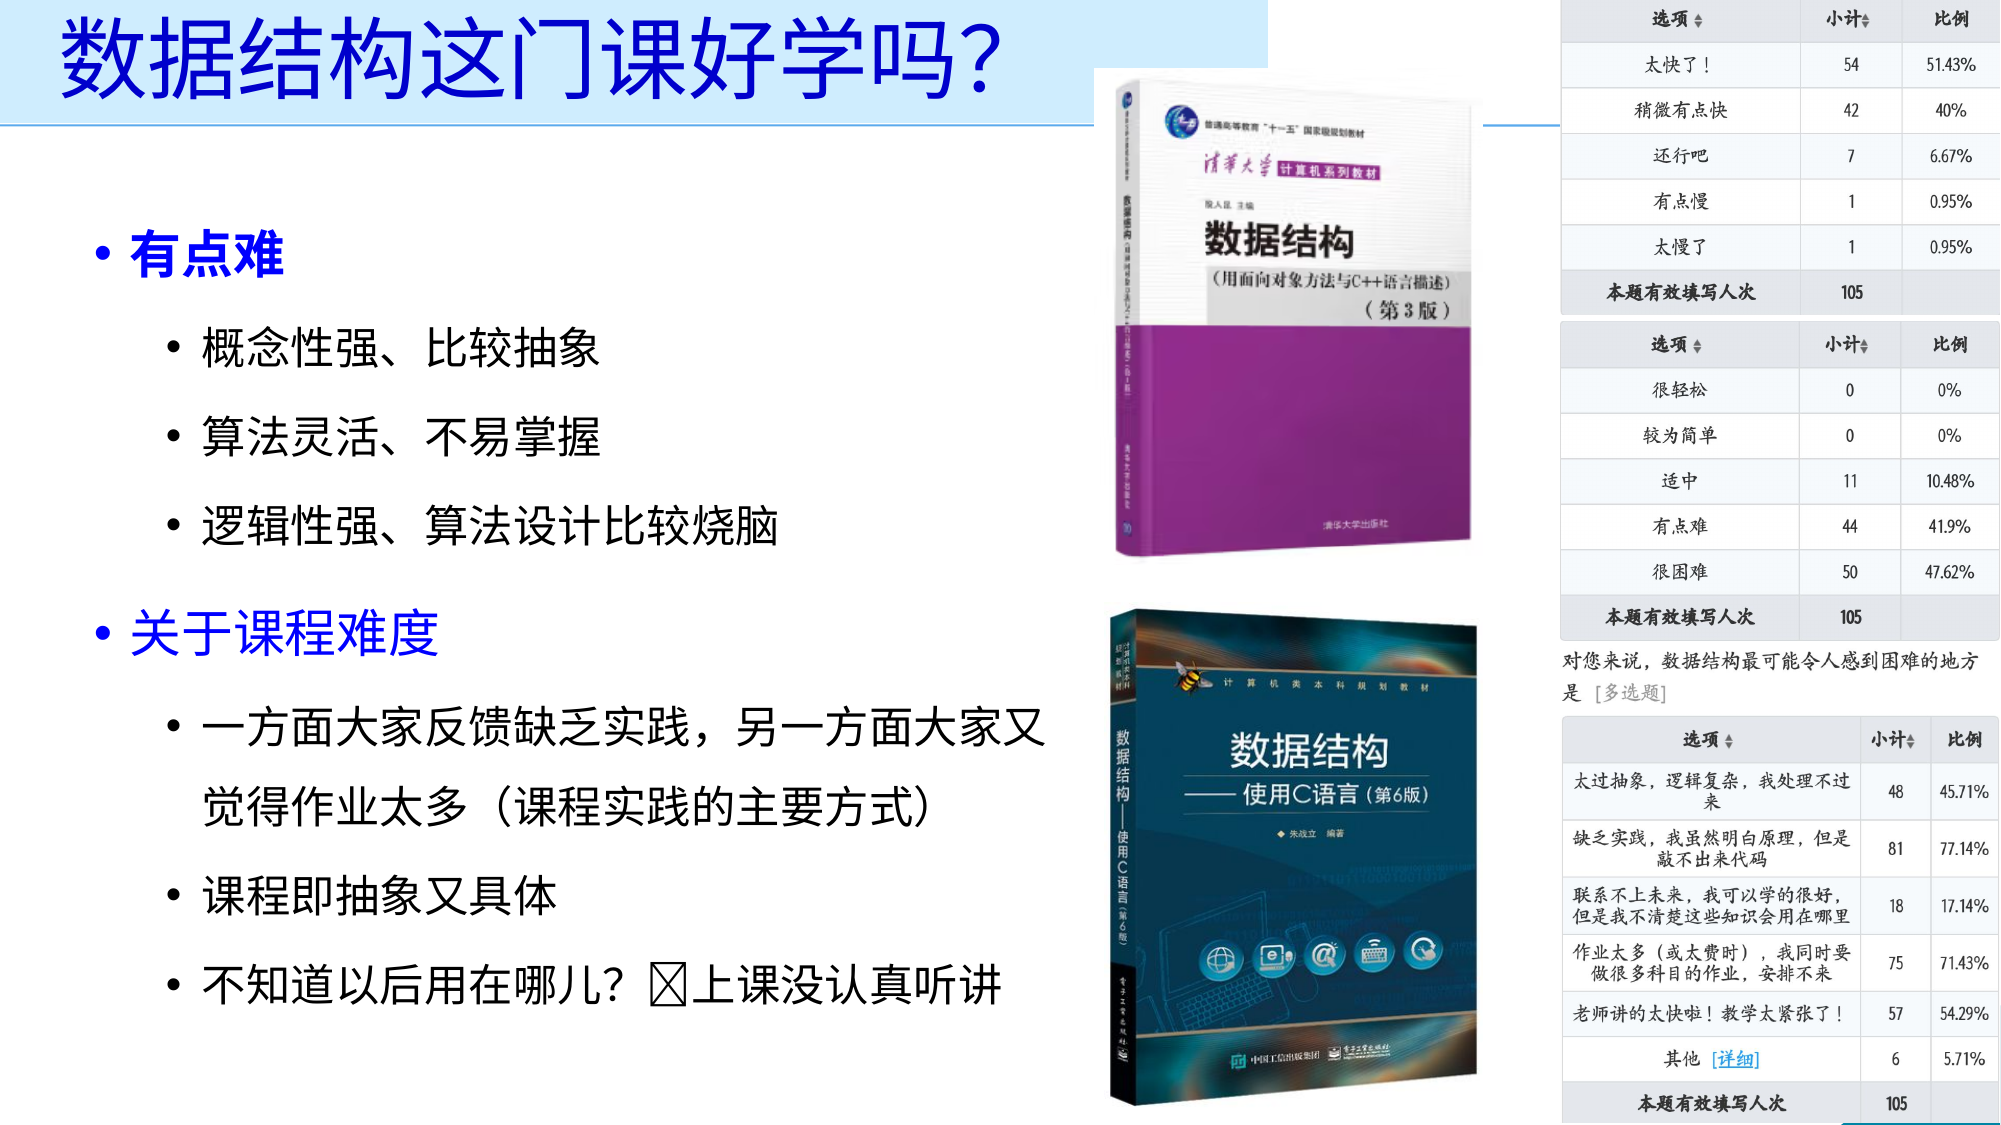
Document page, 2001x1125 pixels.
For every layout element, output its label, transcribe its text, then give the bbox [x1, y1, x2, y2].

title 数据结构这门课好学吗？ [43, 7, 1560, 121]
picture [1094, 68, 1483, 565]
picture [1560, 321, 2000, 641]
list 有点难 概念性强、比较抽象 算法灵活、不易掌握 逻辑性强、算法设计比较烧脑 关于课程难度 一方面大家反馈缺乏实践，另一方面大家又觉得作业太多（课程实践的主要方式） 课程即抽象又具体 不知道以后用在哪儿？上课没认真听讲 [78, 183, 1083, 1035]
picture [1104, 602, 1483, 1111]
picture [1560, 0, 2000, 315]
picture [1560, 647, 2001, 1123]
